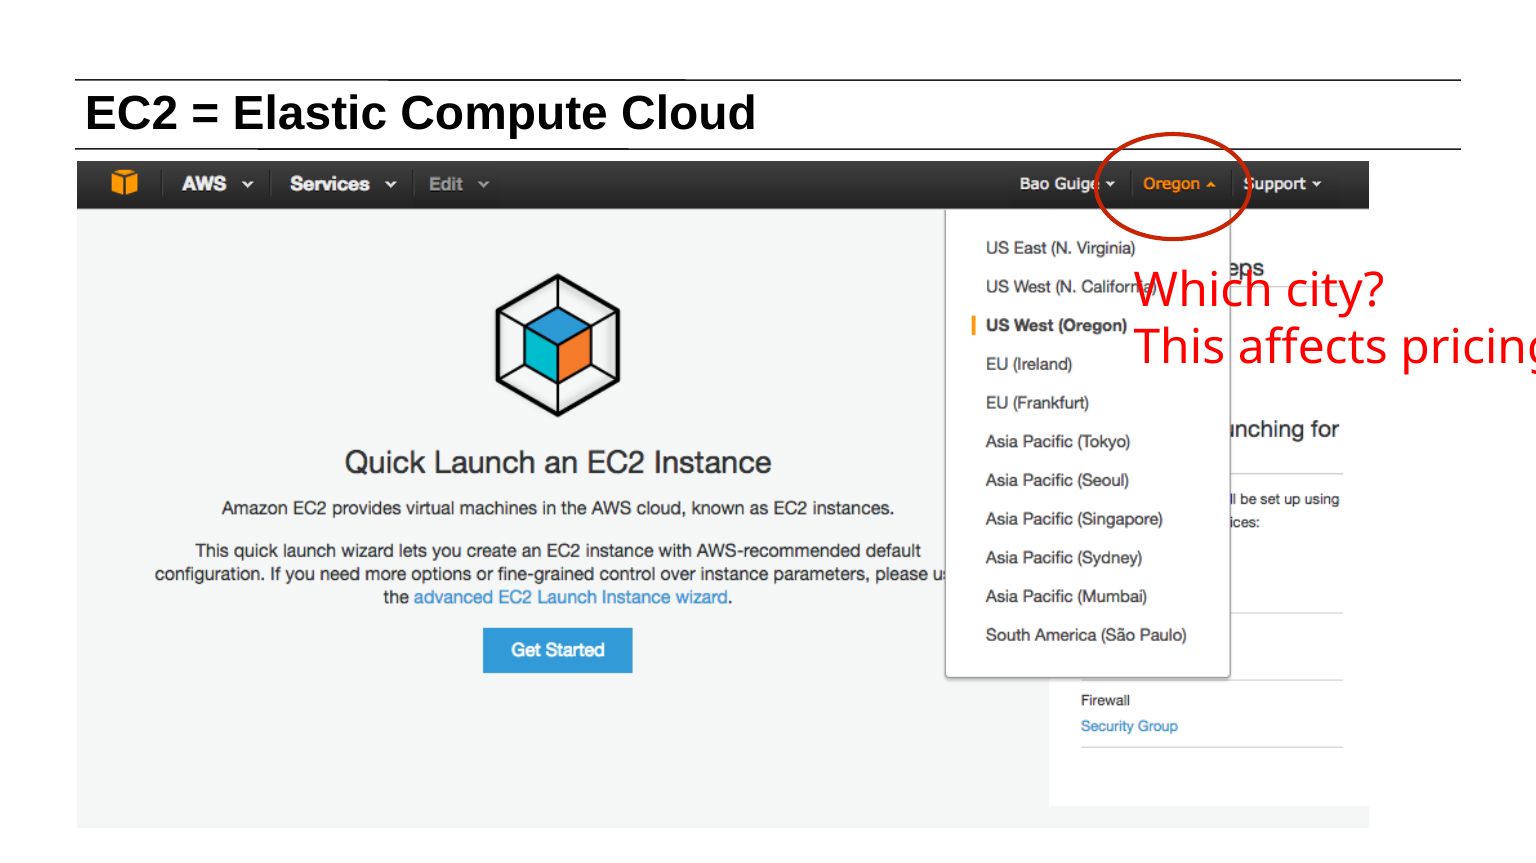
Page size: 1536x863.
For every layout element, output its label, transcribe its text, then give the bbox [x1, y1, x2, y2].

text_box Which city? This affects pricing [1369, 250, 1536, 382]
text_box [1105, 134, 1241, 161]
title EC2 = Elastic Compute Cloud [76, 82, 1369, 161]
picture [76, 161, 1369, 828]
